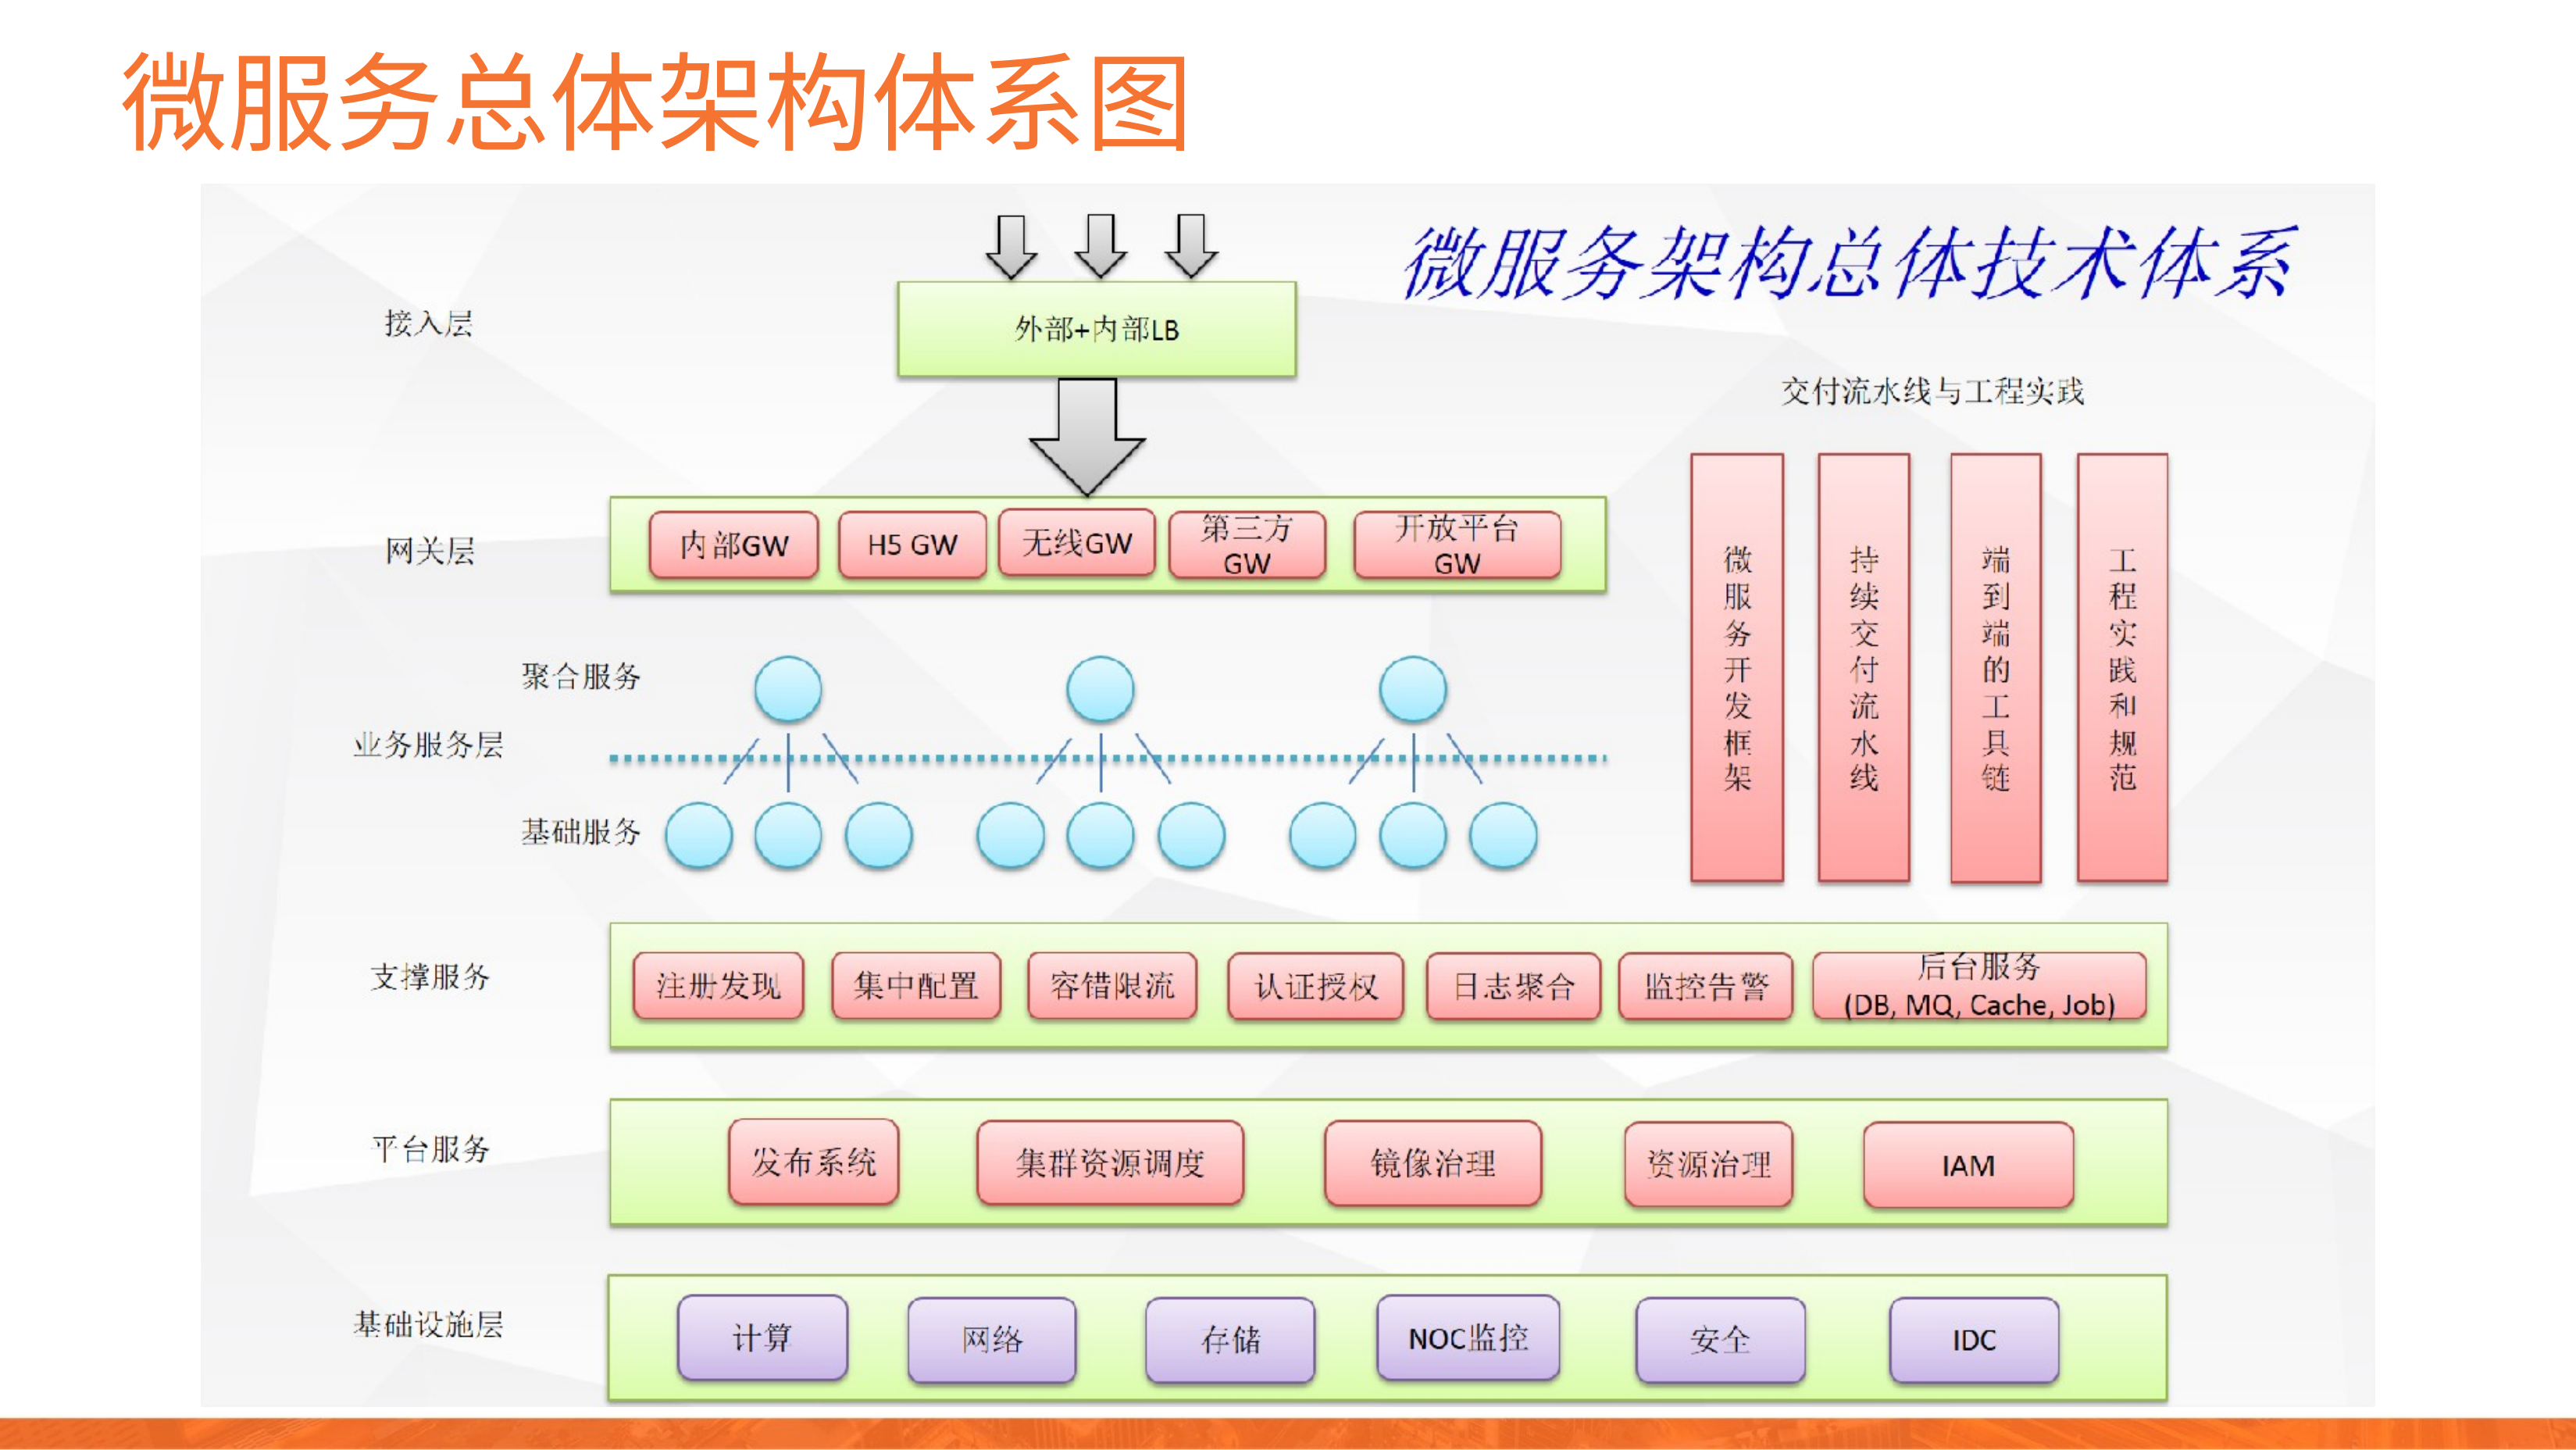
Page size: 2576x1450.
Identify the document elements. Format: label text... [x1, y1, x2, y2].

title 微服务总体架构体系图 [119, 33, 1196, 277]
picture [0, 0, 2576, 1449]
